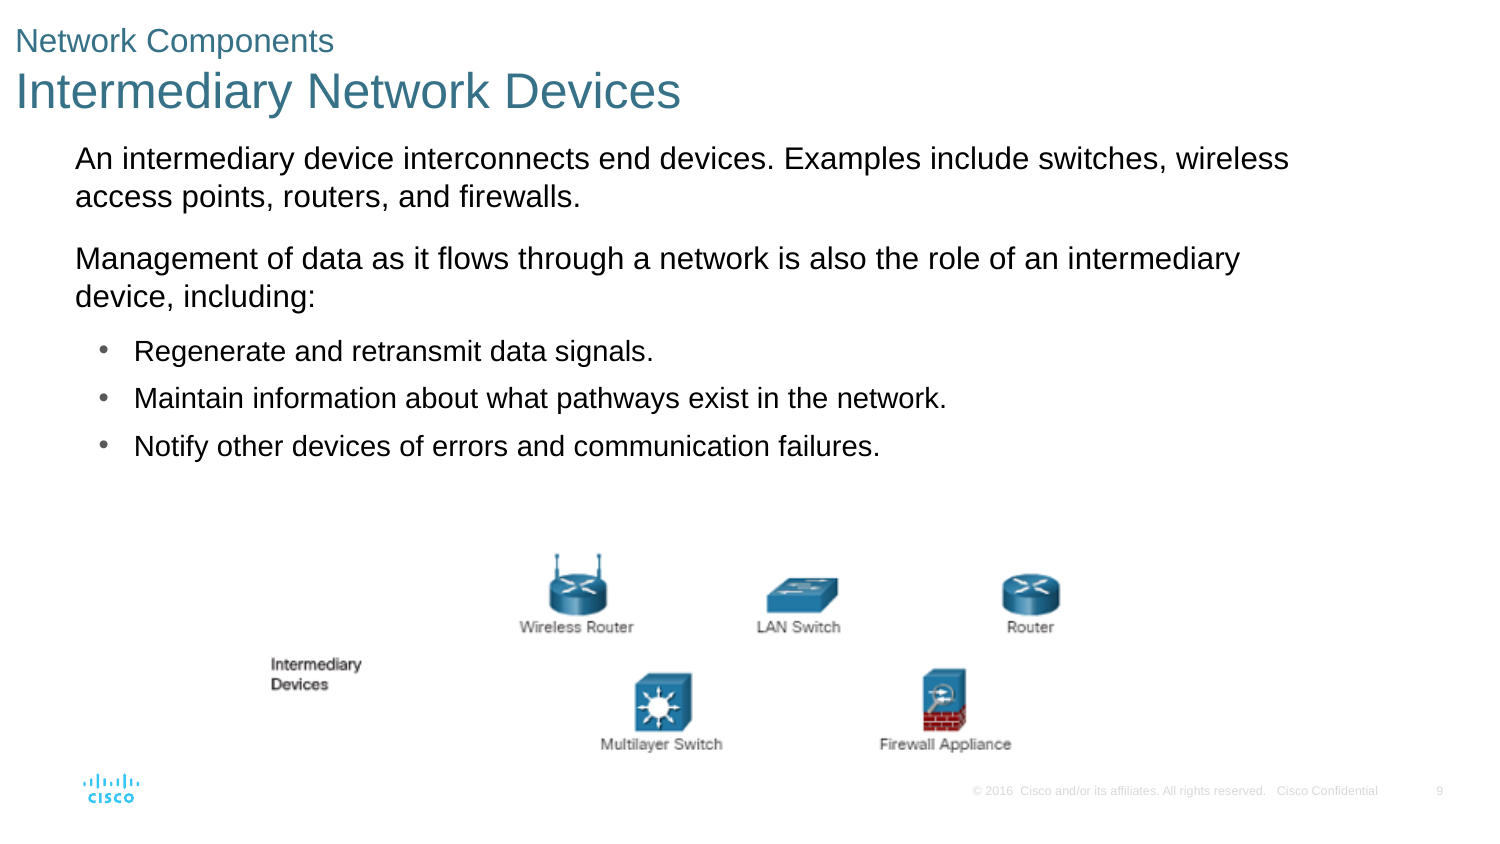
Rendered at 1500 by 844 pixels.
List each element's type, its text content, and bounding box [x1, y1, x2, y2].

list An intermediary device interconnects end devices. Examples include switches, wireless access points, routers, and firewalls. Management of data as it flows through a network is also the role of an intermediary device, including: Regenerate and retransmit data signals. Maintain information about what pathways exist in the network. Notify other devices of errors and communication failures. [60, 131, 1355, 528]
picture [261, 549, 1081, 780]
title Network Components Intermediary Network Devices [0, 6, 1500, 131]
